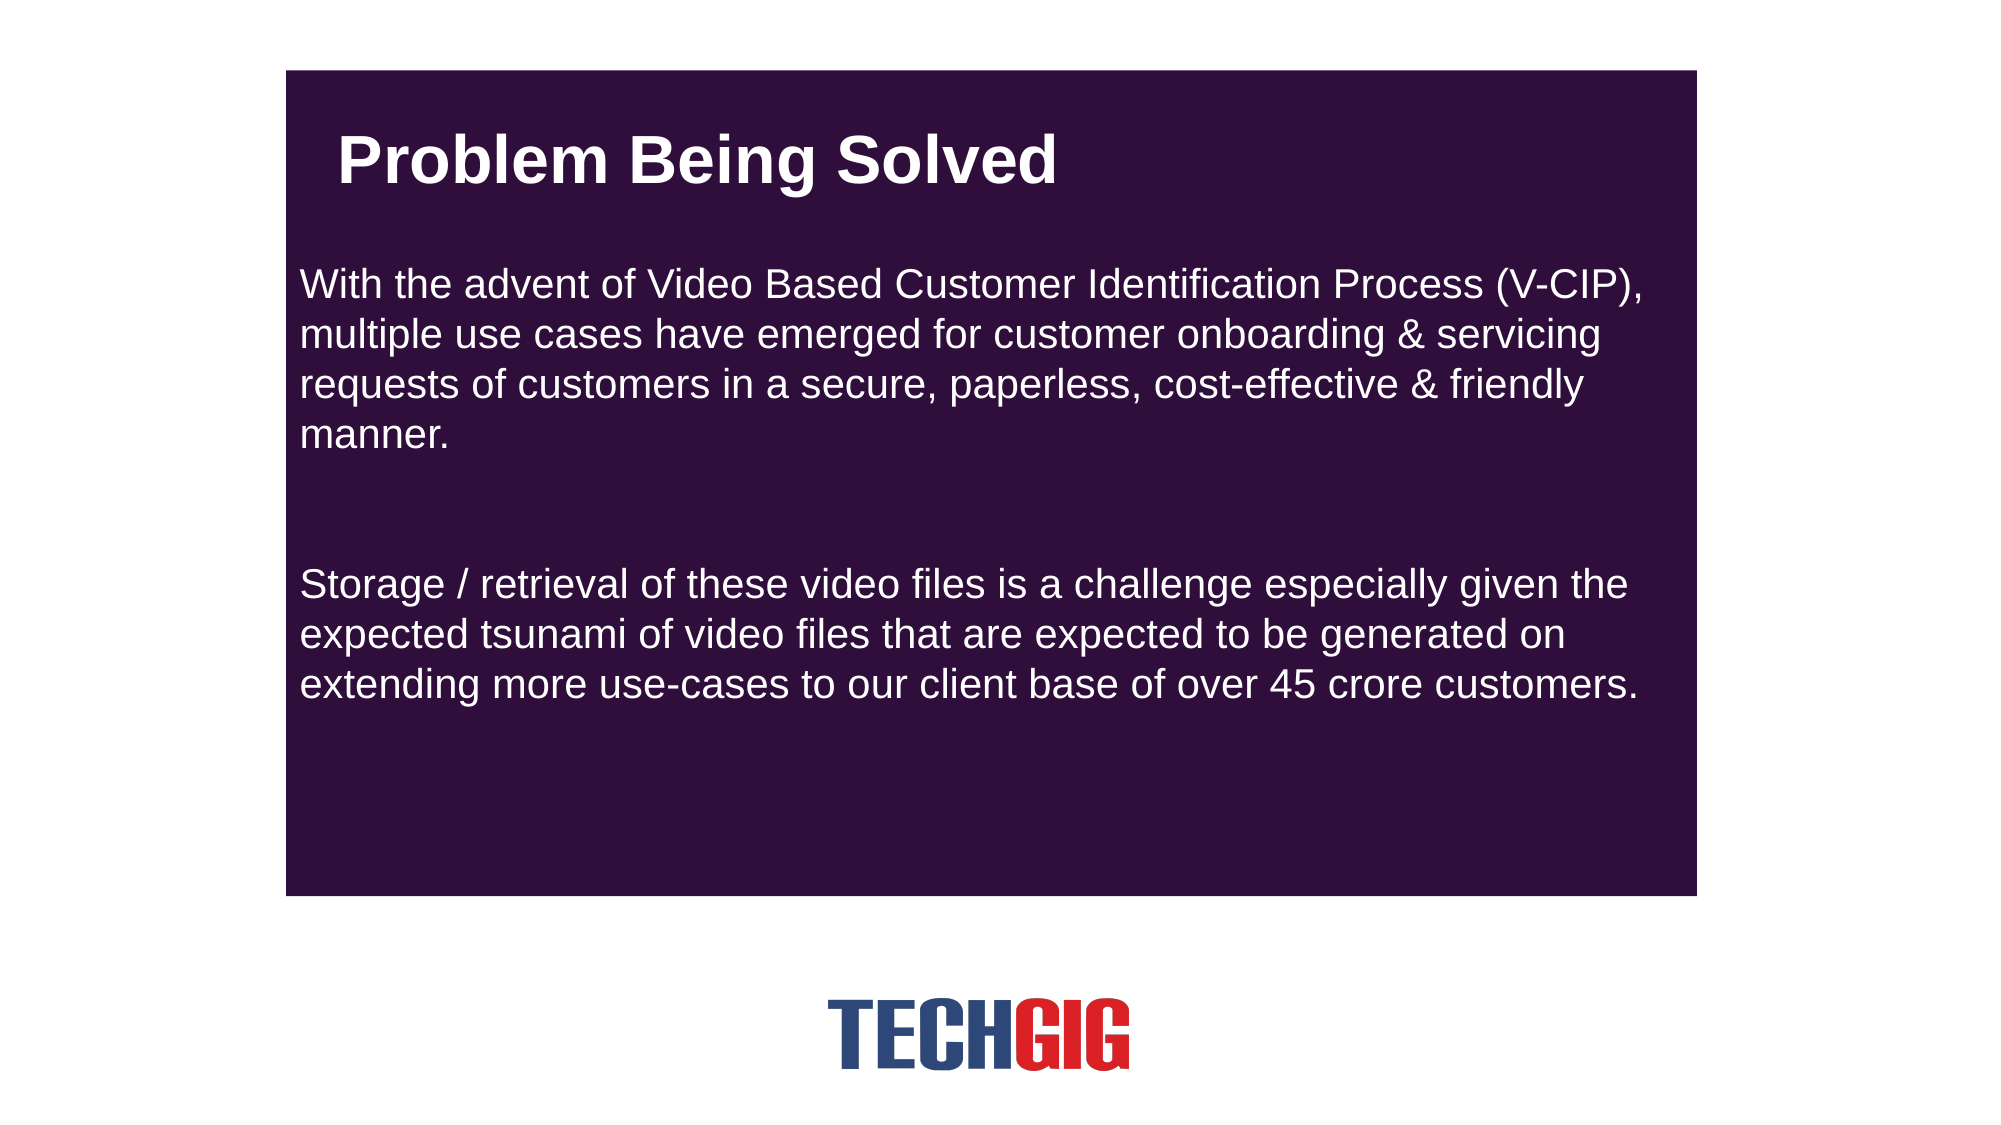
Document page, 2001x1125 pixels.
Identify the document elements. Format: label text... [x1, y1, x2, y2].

picture [828, 998, 1129, 1072]
text_box With the advent of Video Based Customer Identification Process (V-CIP), multiple use cases have emerged for customer onboarding & servicing requests of customers in a secure, paperless, cost-effective & friendly manner. Storage / retrieval of these video files is a challenge especially given the expected tsunami of video files that are expected to be generated on extending more use-cases to our client base of over 45 crore customers. [286, 70, 1697, 897]
text_box Problem Being Solved [324, 108, 1481, 284]
